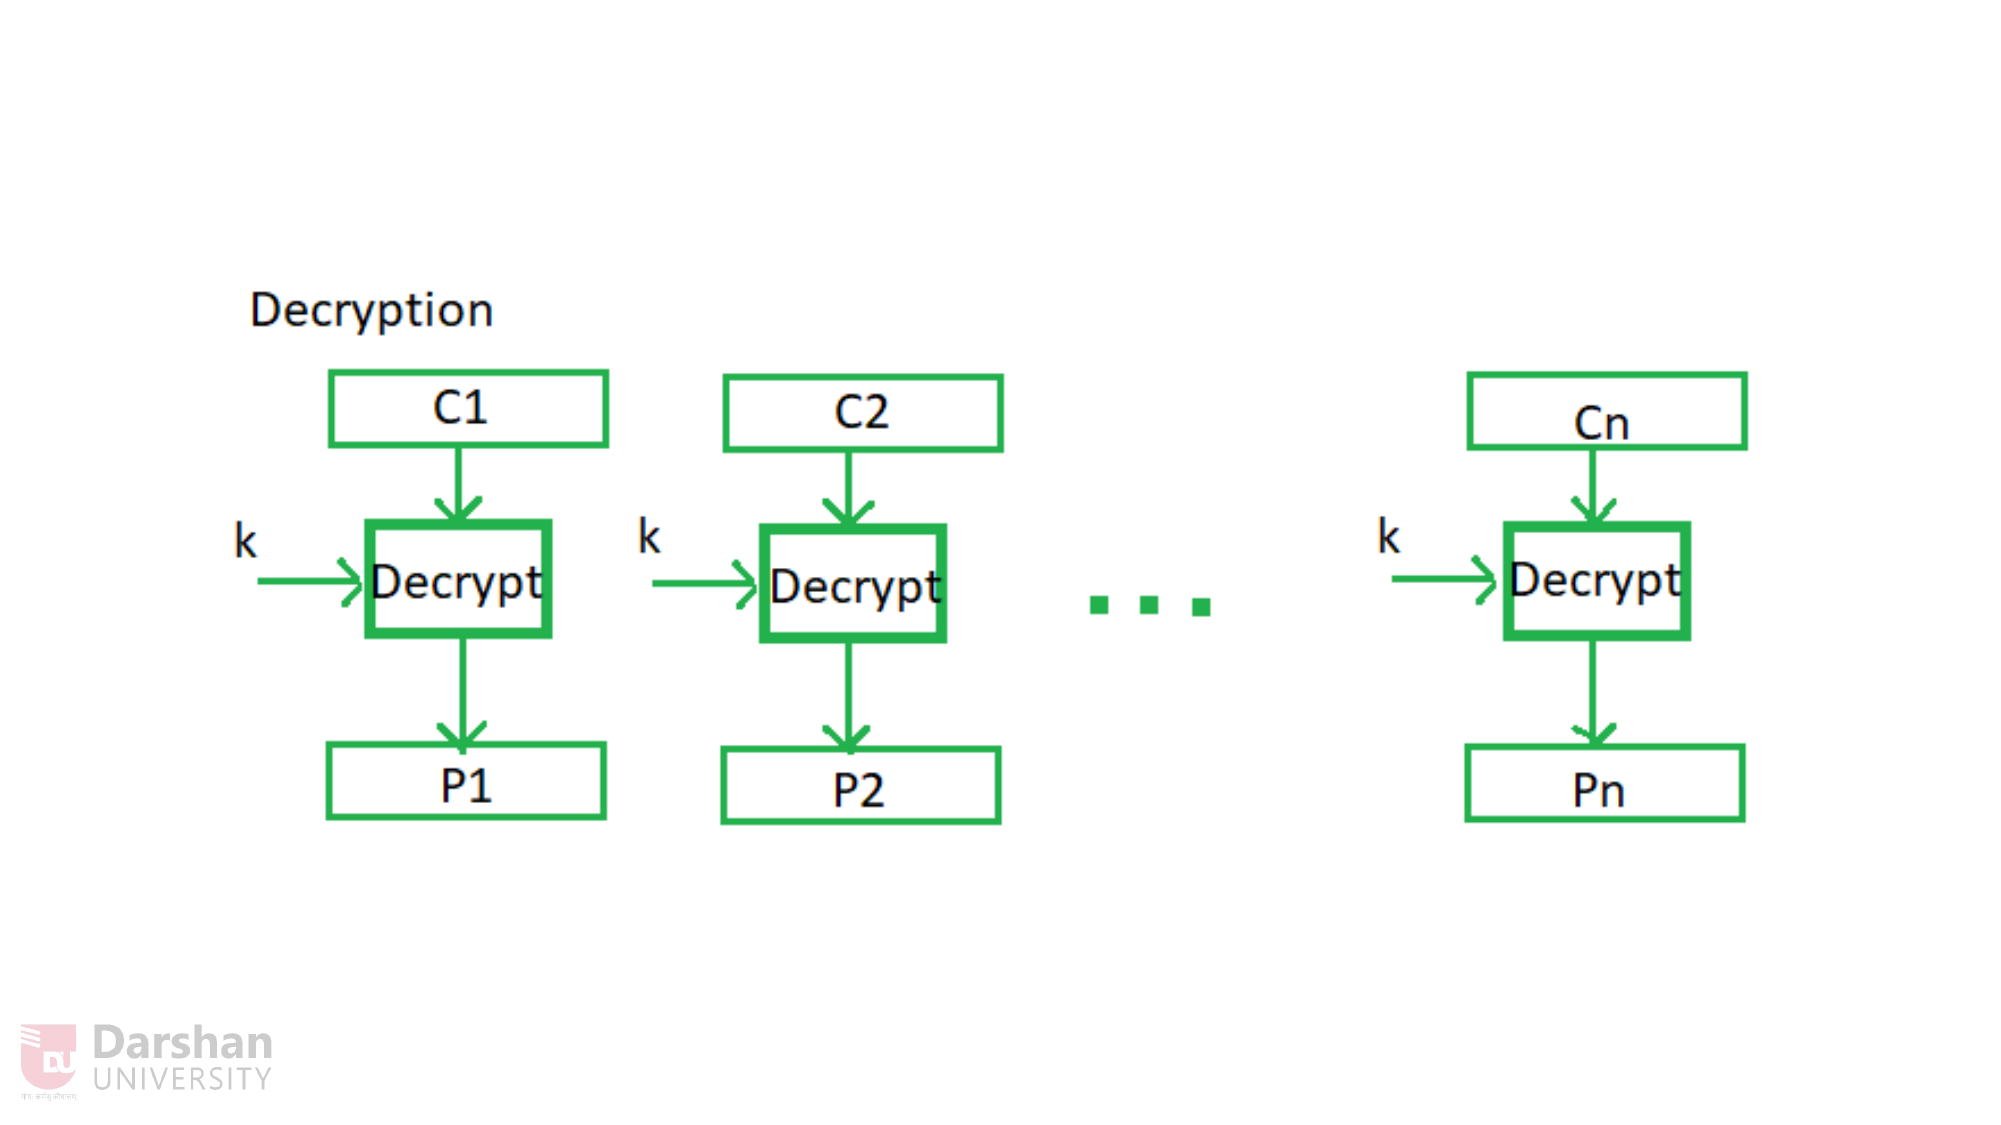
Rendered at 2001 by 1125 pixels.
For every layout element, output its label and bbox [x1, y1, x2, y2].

picture [163, 254, 1946, 871]
